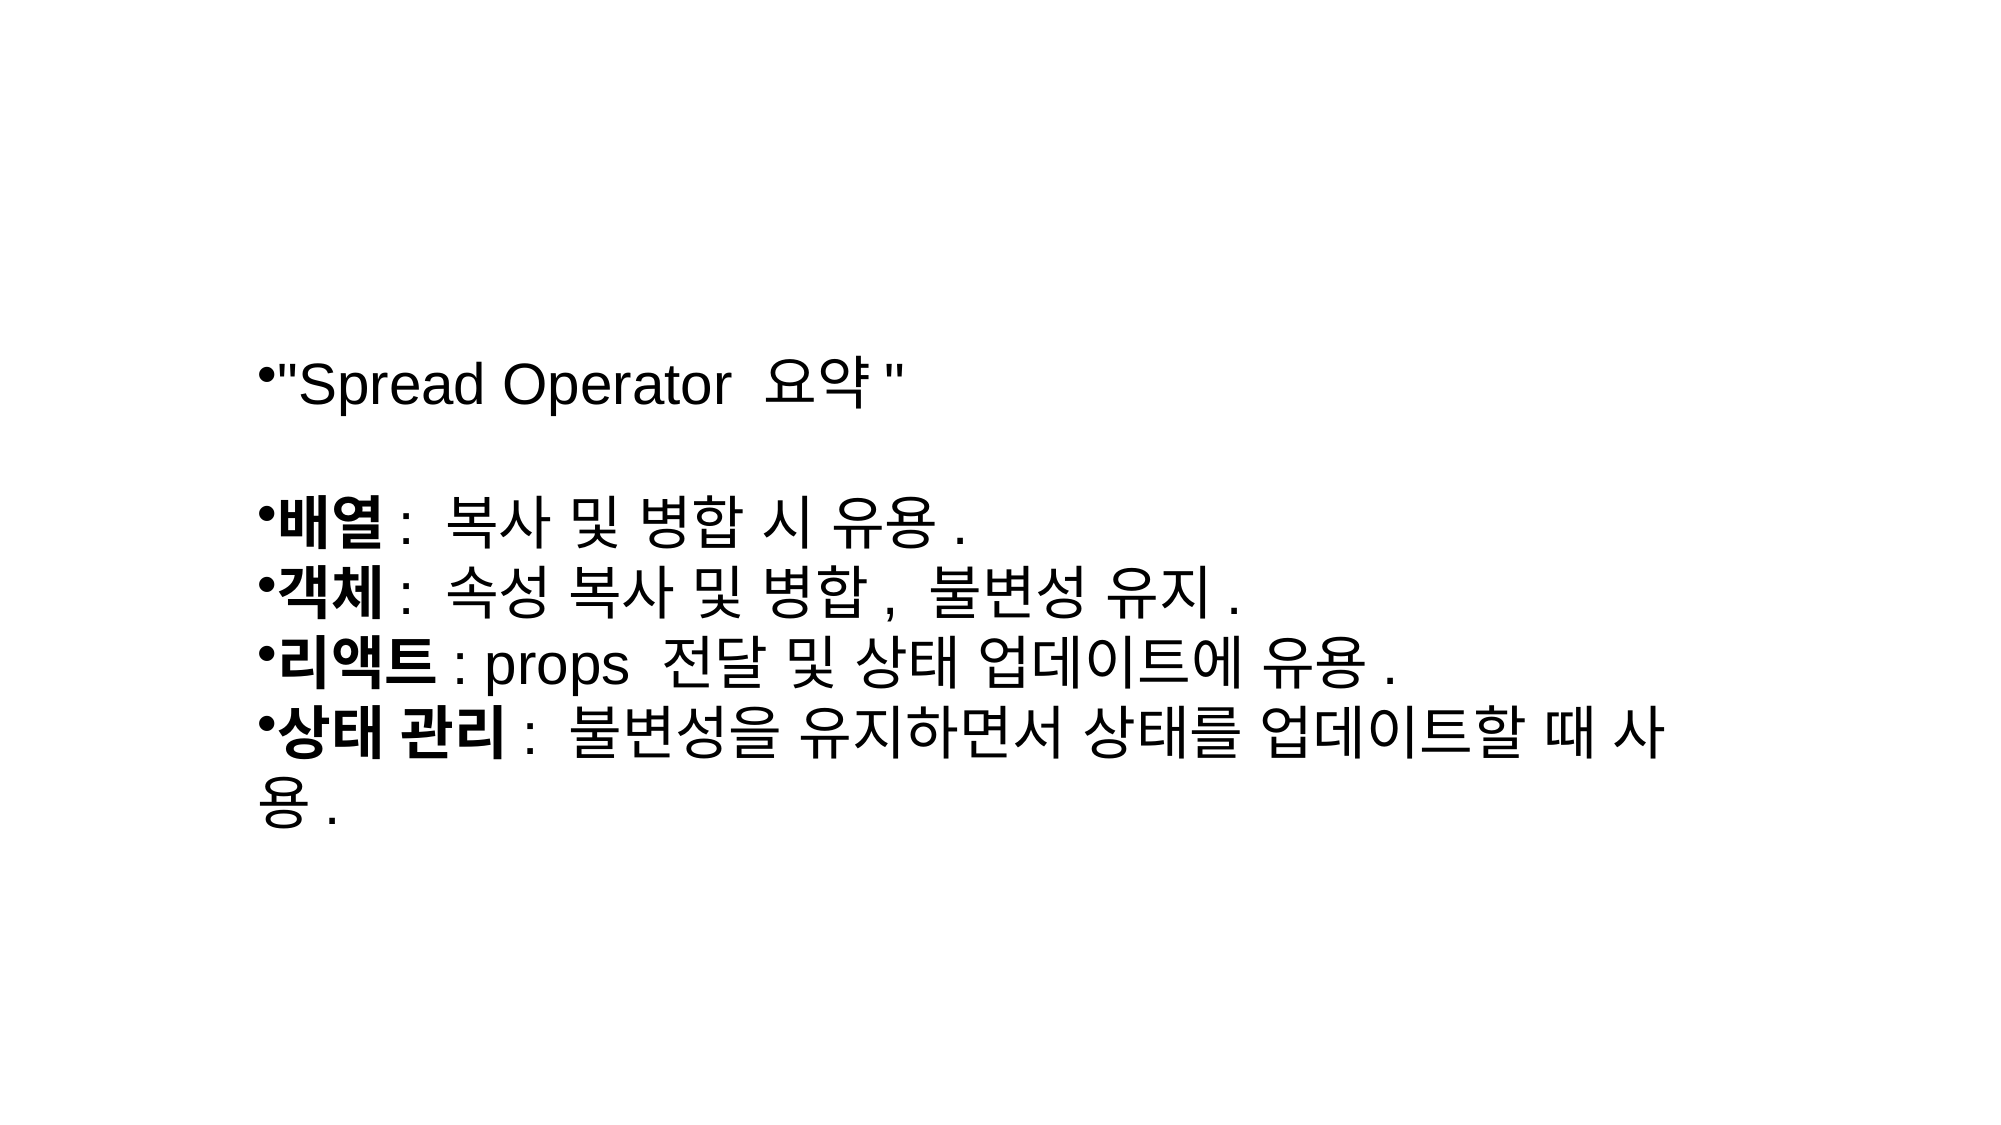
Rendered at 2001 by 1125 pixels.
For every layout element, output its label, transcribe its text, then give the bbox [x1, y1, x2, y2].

text_box "Spread Operator 요약" 배열: 복사 및 병합 시 유용. 객체: 속성 복사 및 병합, 불변성 유지. 리액트: props 전달 및 상태 업데이트에 유용. 상태 관리: 불변성을 유지하면서 상태를 업데이트할 때 사용. [242, 198, 1741, 914]
